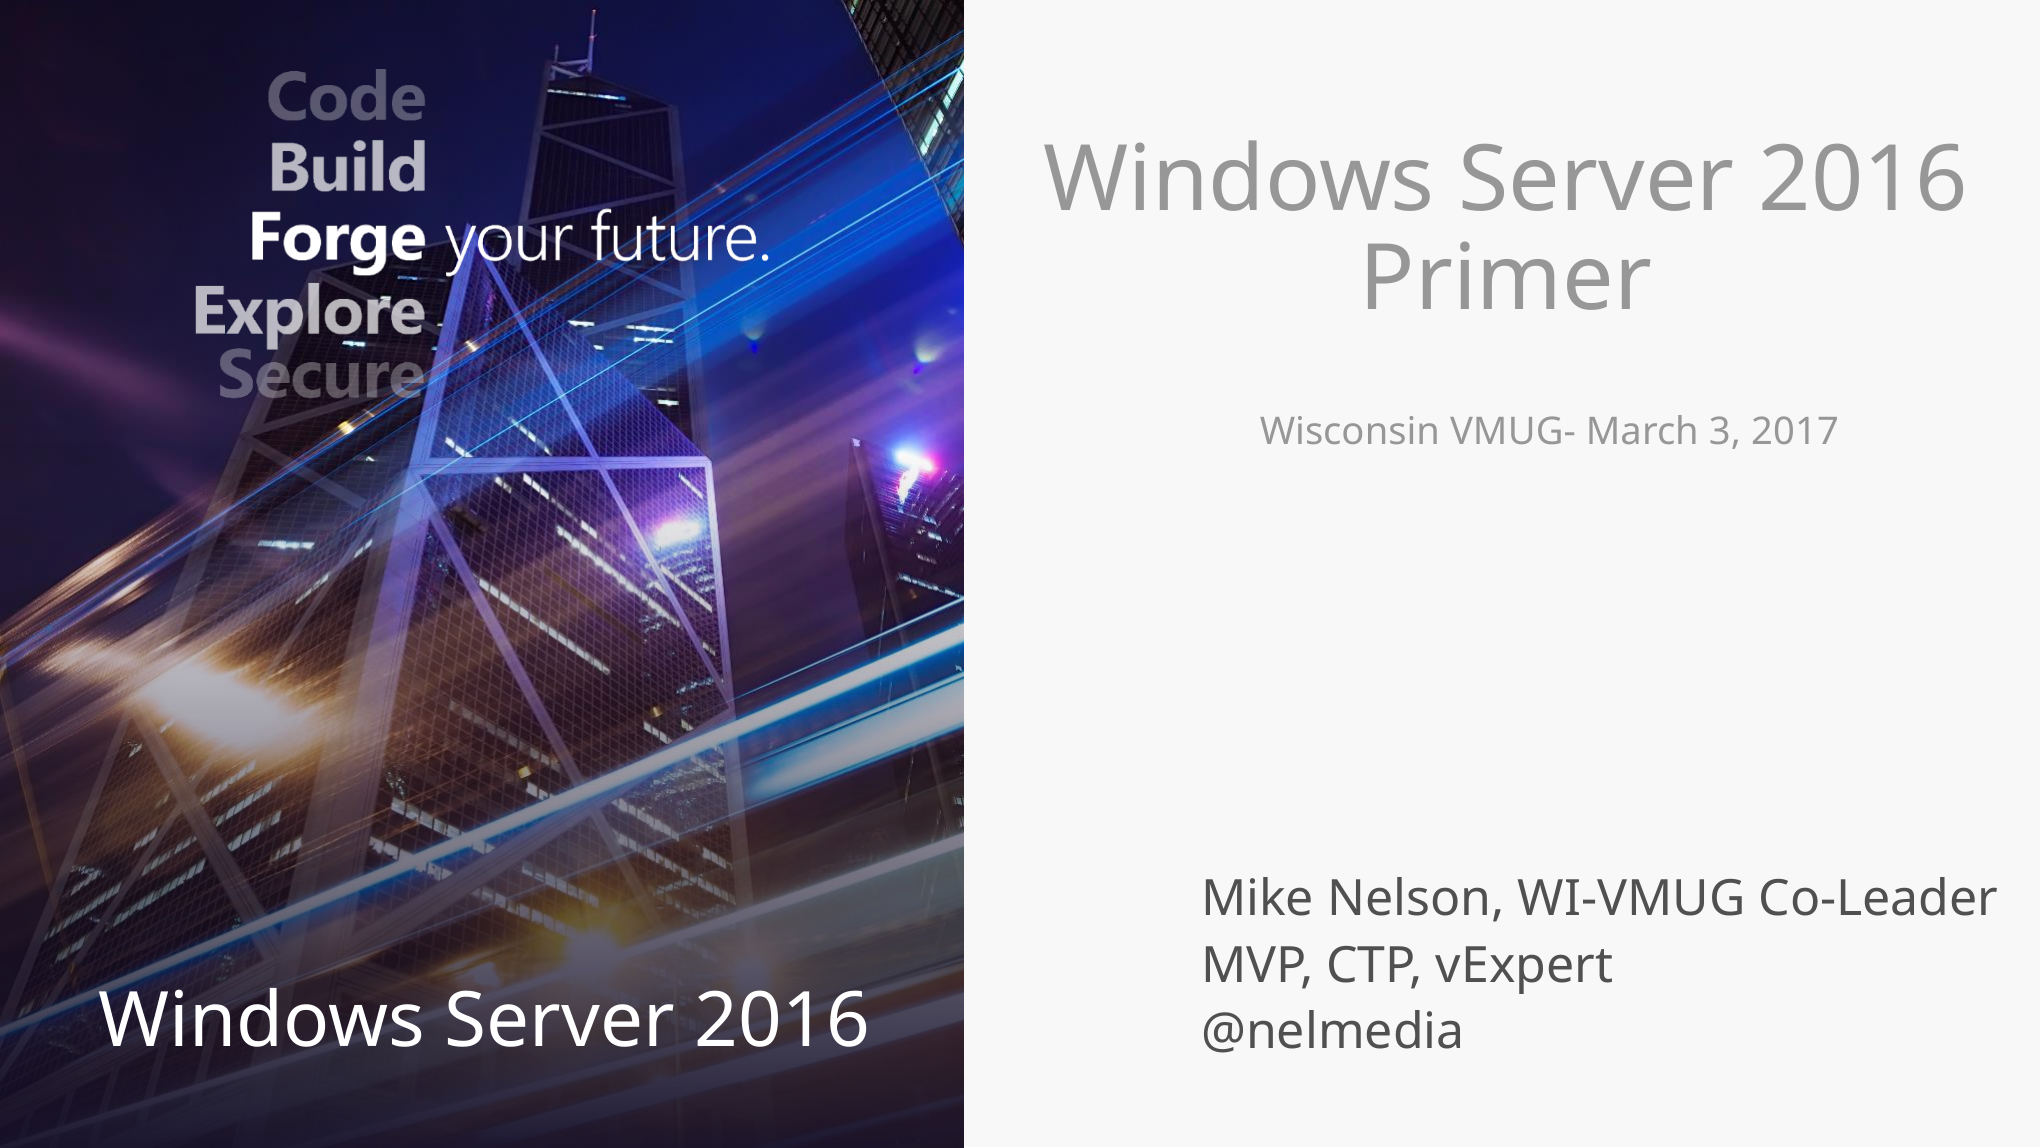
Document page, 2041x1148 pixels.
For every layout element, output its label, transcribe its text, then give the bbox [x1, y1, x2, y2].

subtitle Windows Server 2016 Primer [1007, 116, 2005, 206]
text_box Mike Nelson, WI-VMUG Co-Leader MVP, CTP, vExpert @nelmedia [1171, 848, 2029, 1084]
text_box Wisconsin VMUG- March 3, 2017 [1164, 398, 1936, 489]
picture [0, 0, 965, 1148]
